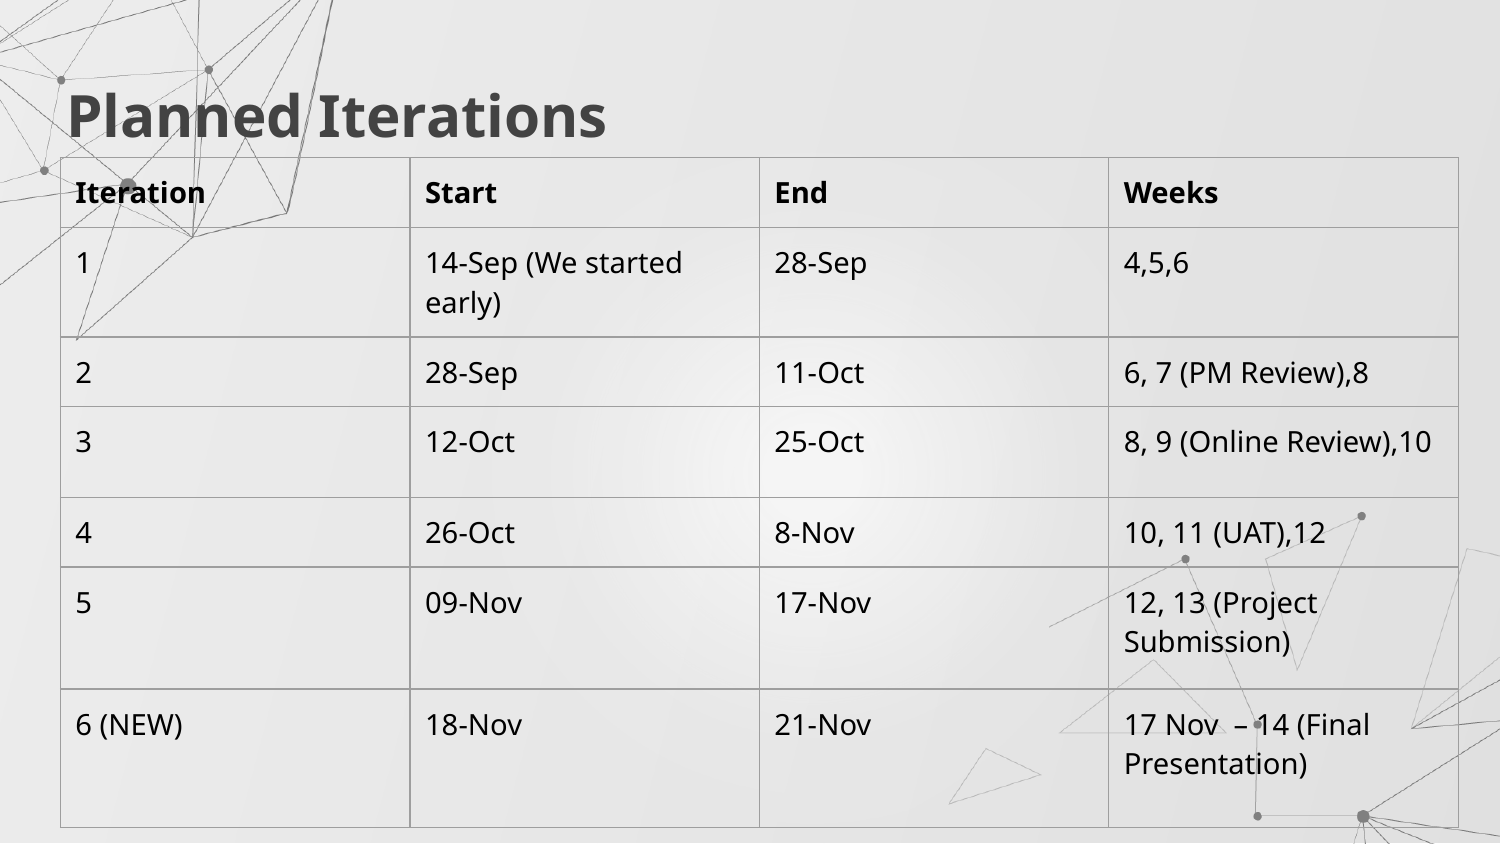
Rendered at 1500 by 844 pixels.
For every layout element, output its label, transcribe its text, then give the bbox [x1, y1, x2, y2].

title Planned Iterations [51, 64, 1449, 167]
table_cell 12, 13 (Project Submission) [1109, 568, 1458, 688]
table_cell 09-Nov [411, 568, 759, 688]
table_header End [760, 158, 1108, 227]
table_cell 12-Oct [411, 407, 759, 497]
table_cell 4 [61, 498, 409, 566]
table_cell 10, 11 (UAT),12 [1109, 498, 1458, 566]
picture [0, 0, 1500, 844]
table_header Iteration [61, 158, 409, 227]
table_cell 11-Oct [760, 338, 1108, 406]
table_cell 28-Sep [760, 228, 1108, 336]
table_cell 17 Nov – 14 (Final Presentation) [1109, 690, 1458, 827]
table_cell 21-Nov [760, 690, 1108, 827]
table_cell 6 (NEW) [61, 690, 409, 827]
table_cell 18-Nov [411, 690, 759, 827]
table_cell 26-Oct [411, 498, 759, 566]
table_cell 8, 9 (Online Review),10 [1109, 407, 1458, 497]
table_header Start [411, 158, 759, 227]
table_cell 2 [61, 338, 409, 406]
table_cell 8-Nov [760, 498, 1108, 566]
table_cell 6, 7 (PM Review),8 [1109, 338, 1458, 406]
table_header Weeks [1109, 158, 1458, 227]
table_cell 3 [61, 407, 409, 497]
table_cell 25-Oct [760, 407, 1108, 497]
table_cell 17-Nov [760, 568, 1108, 688]
table_cell 4,5,6 [1109, 228, 1458, 336]
table_cell 14-Sep (We started early) [411, 228, 759, 336]
table_cell 1 [61, 228, 409, 336]
table_cell 28-Sep [411, 338, 759, 406]
table_cell 5 [61, 568, 409, 688]
